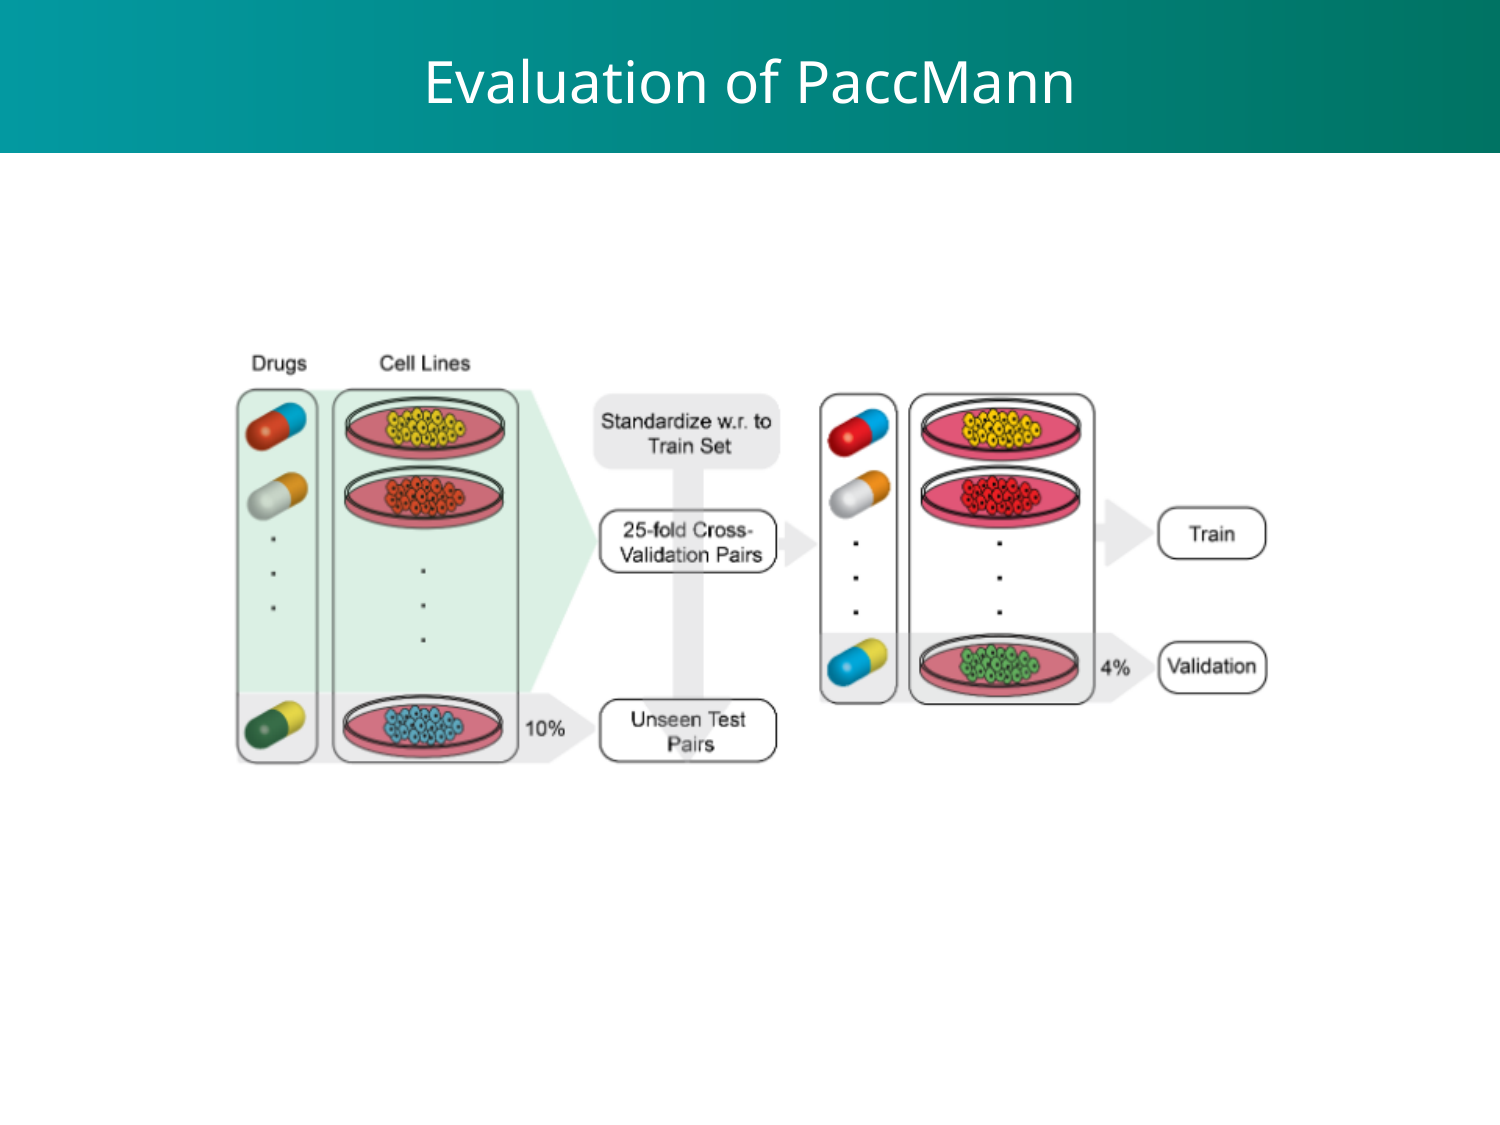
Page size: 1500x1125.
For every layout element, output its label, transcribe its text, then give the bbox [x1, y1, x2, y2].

picture [195, 328, 1305, 797]
text_box Evaluation of PaccMann [105, 37, 1395, 123]
